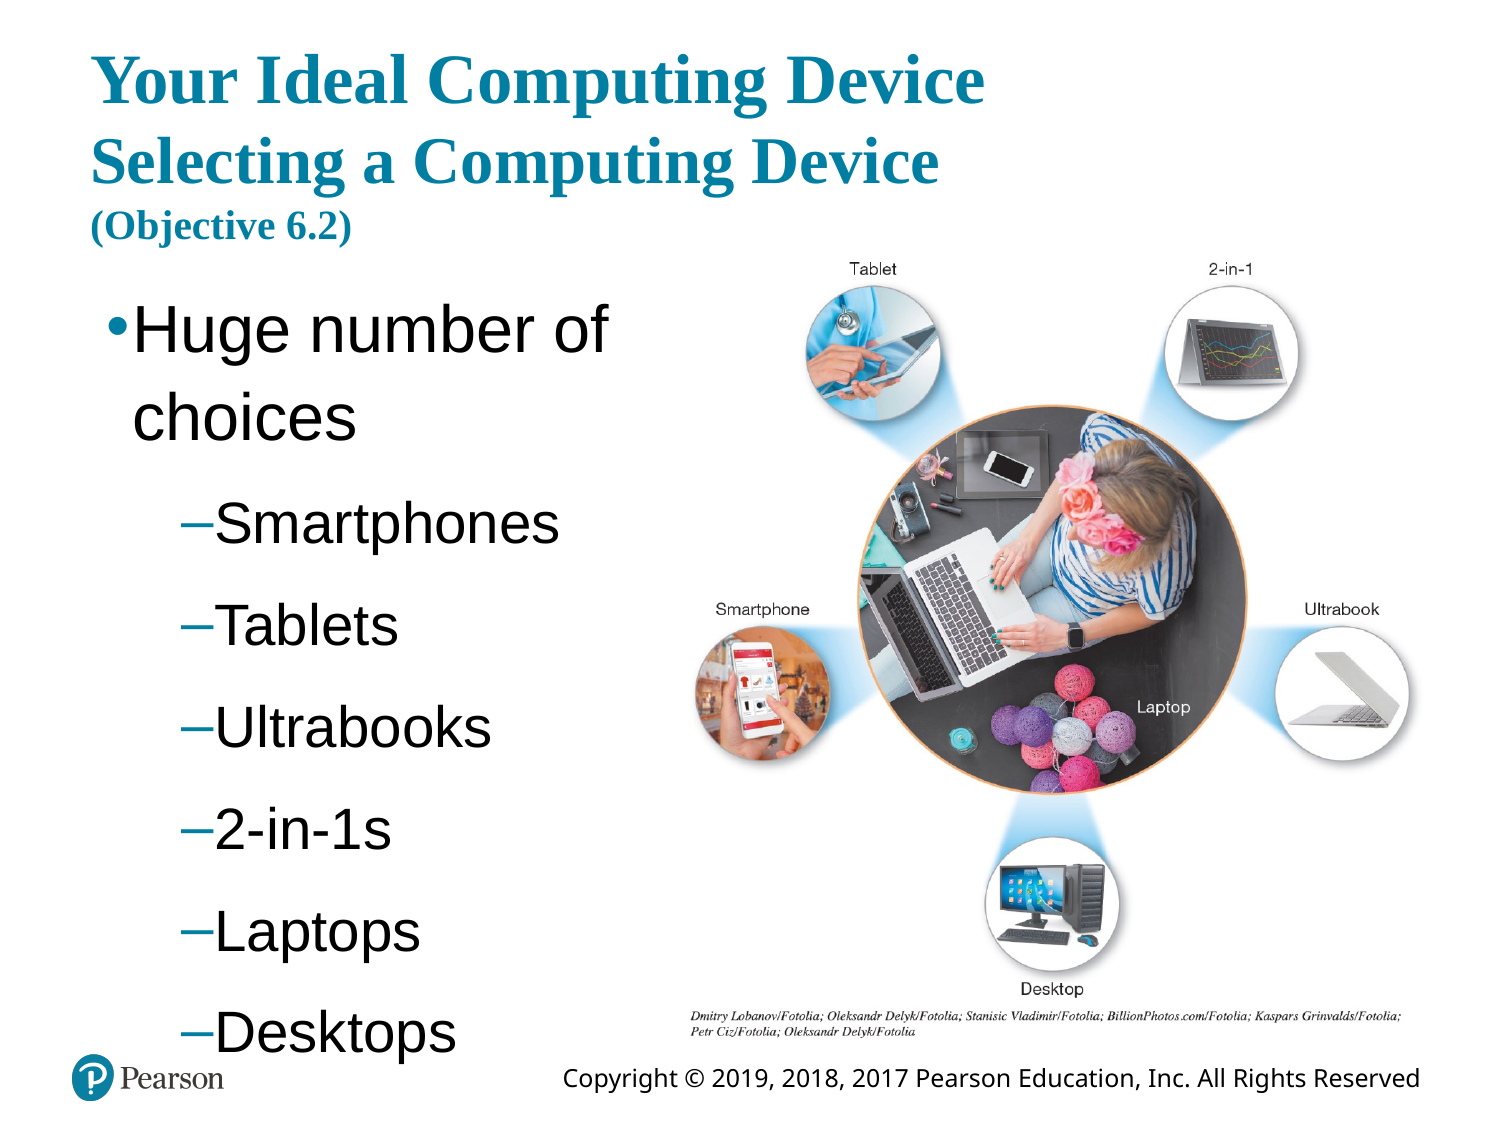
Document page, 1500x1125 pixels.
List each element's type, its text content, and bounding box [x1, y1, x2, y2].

list Huge number of choices Smartphones Tablets Ultrabooks 2-in-1s Laptops Desktops [75, 262, 775, 1100]
picture [688, 262, 1424, 1039]
picture [72, 1087, 83, 1101]
title Your Ideal Computing Device Selecting a Computing Device (Objective 6.2) [75, 0, 1425, 262]
